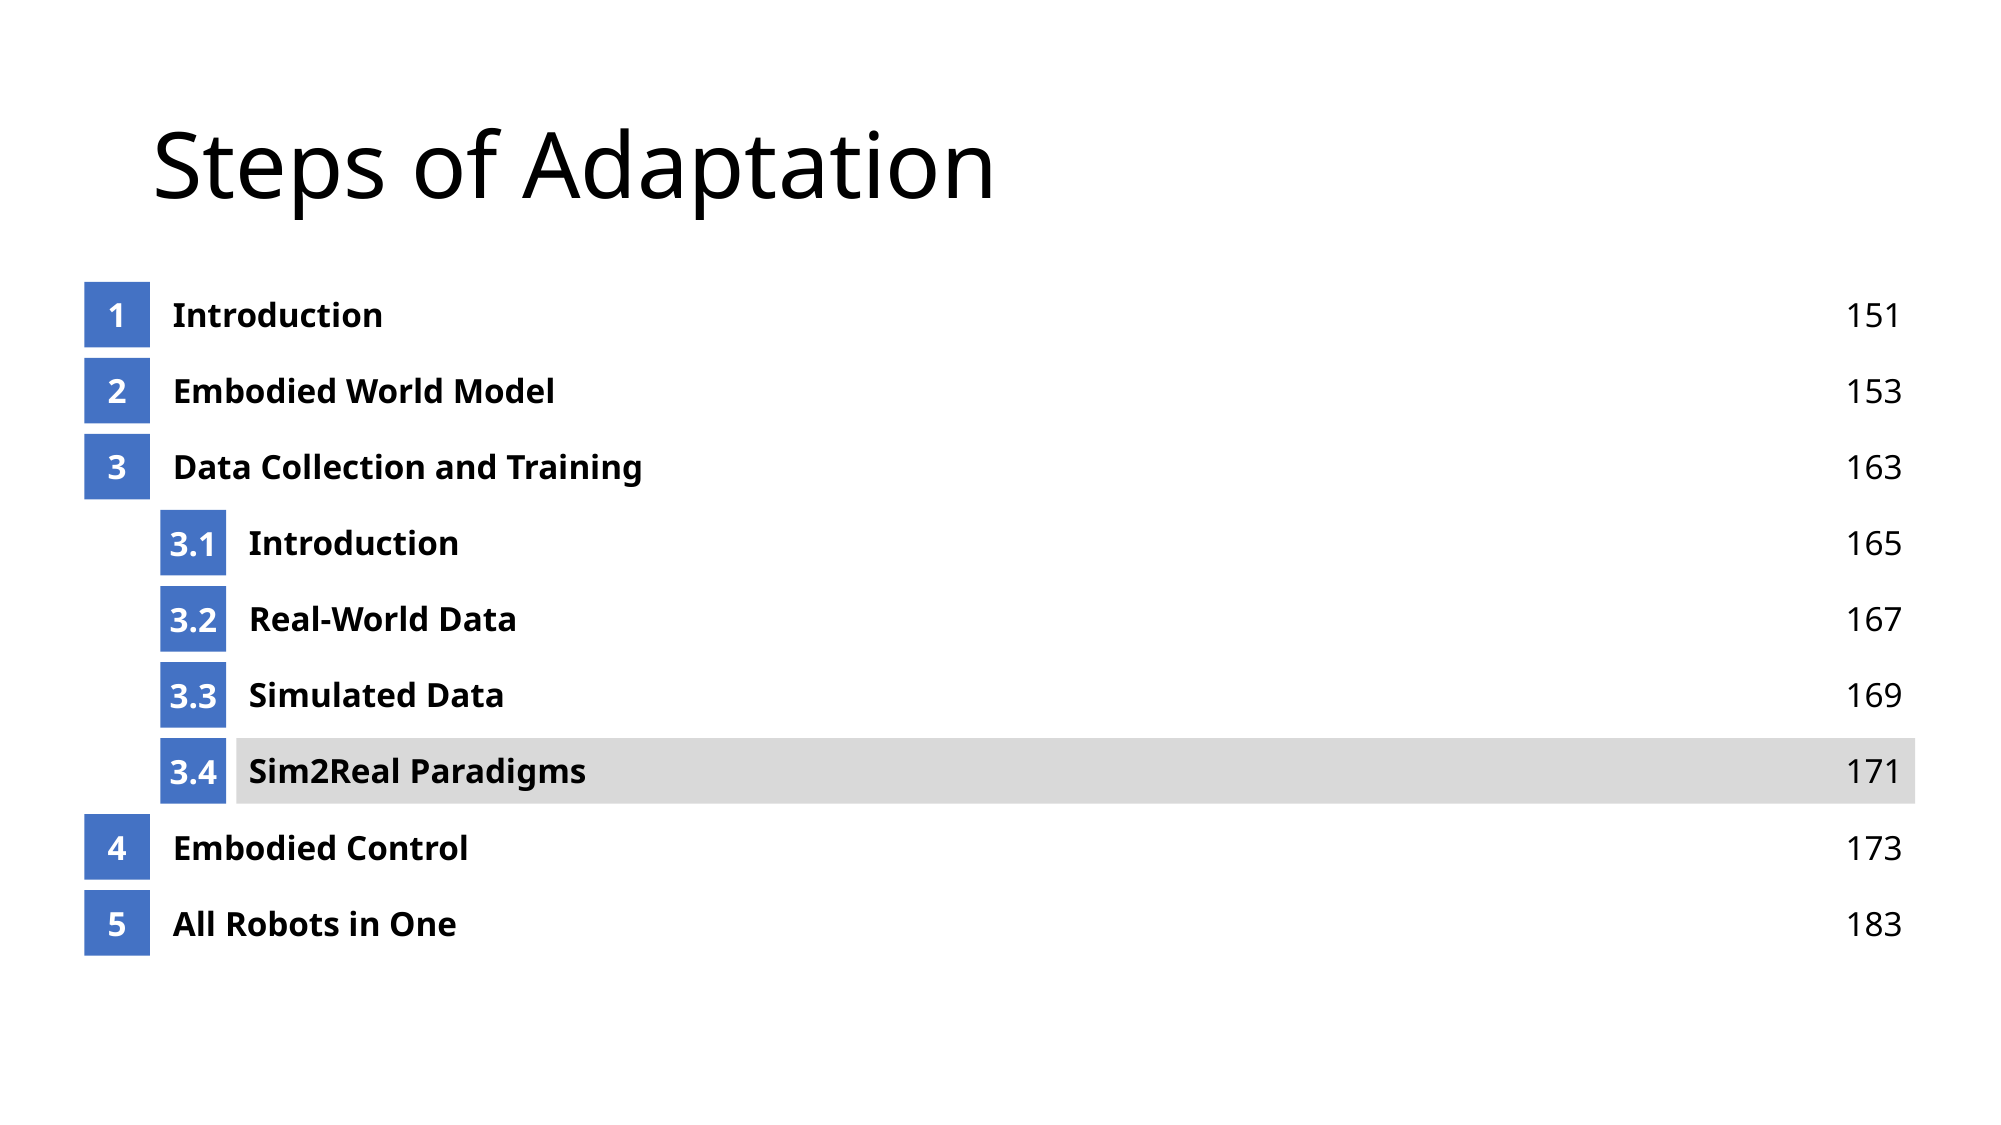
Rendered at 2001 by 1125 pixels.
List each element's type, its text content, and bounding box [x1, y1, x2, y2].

text_box 165 [1884, 509, 1904, 577]
text_box 3.3 [159, 661, 227, 729]
text_box Data Collection and Training [159, 433, 706, 500]
text_box [1904, 737, 1916, 805]
text_box Introduction [159, 281, 706, 348]
text_box Real-World Data [235, 585, 706, 653]
text_box 183 [1884, 889, 1904, 957]
text_box 3.1 [159, 509, 227, 577]
text_box Embodied Control [159, 813, 706, 881]
text_box 3.2 [159, 585, 227, 653]
text_box 153 [1884, 357, 1904, 424]
text_box All Robots in One [159, 889, 706, 957]
text_box 3 [83, 433, 151, 500]
text_box [706, 737, 1884, 805]
text_box 169 [1884, 661, 1904, 729]
text_box Embodied World Model [159, 357, 706, 424]
text_box 4 [83, 813, 151, 881]
text_box Introduction [235, 509, 706, 577]
text_box Simulated Data [235, 661, 706, 729]
text_box 171 [1884, 737, 1904, 805]
text_box 173 [1884, 813, 1904, 881]
text_box 3.4 [159, 737, 227, 805]
title Steps of Adaptation [137, 59, 1863, 278]
text_box 5 [83, 889, 151, 957]
text_box 2 [83, 357, 151, 424]
text_box Sim2Real Paradigms [235, 737, 706, 805]
text_box 1 [83, 281, 151, 348]
text_box 151 [1884, 281, 1904, 348]
text_box 163 [1884, 433, 1904, 500]
text_box 167 [1884, 585, 1904, 653]
